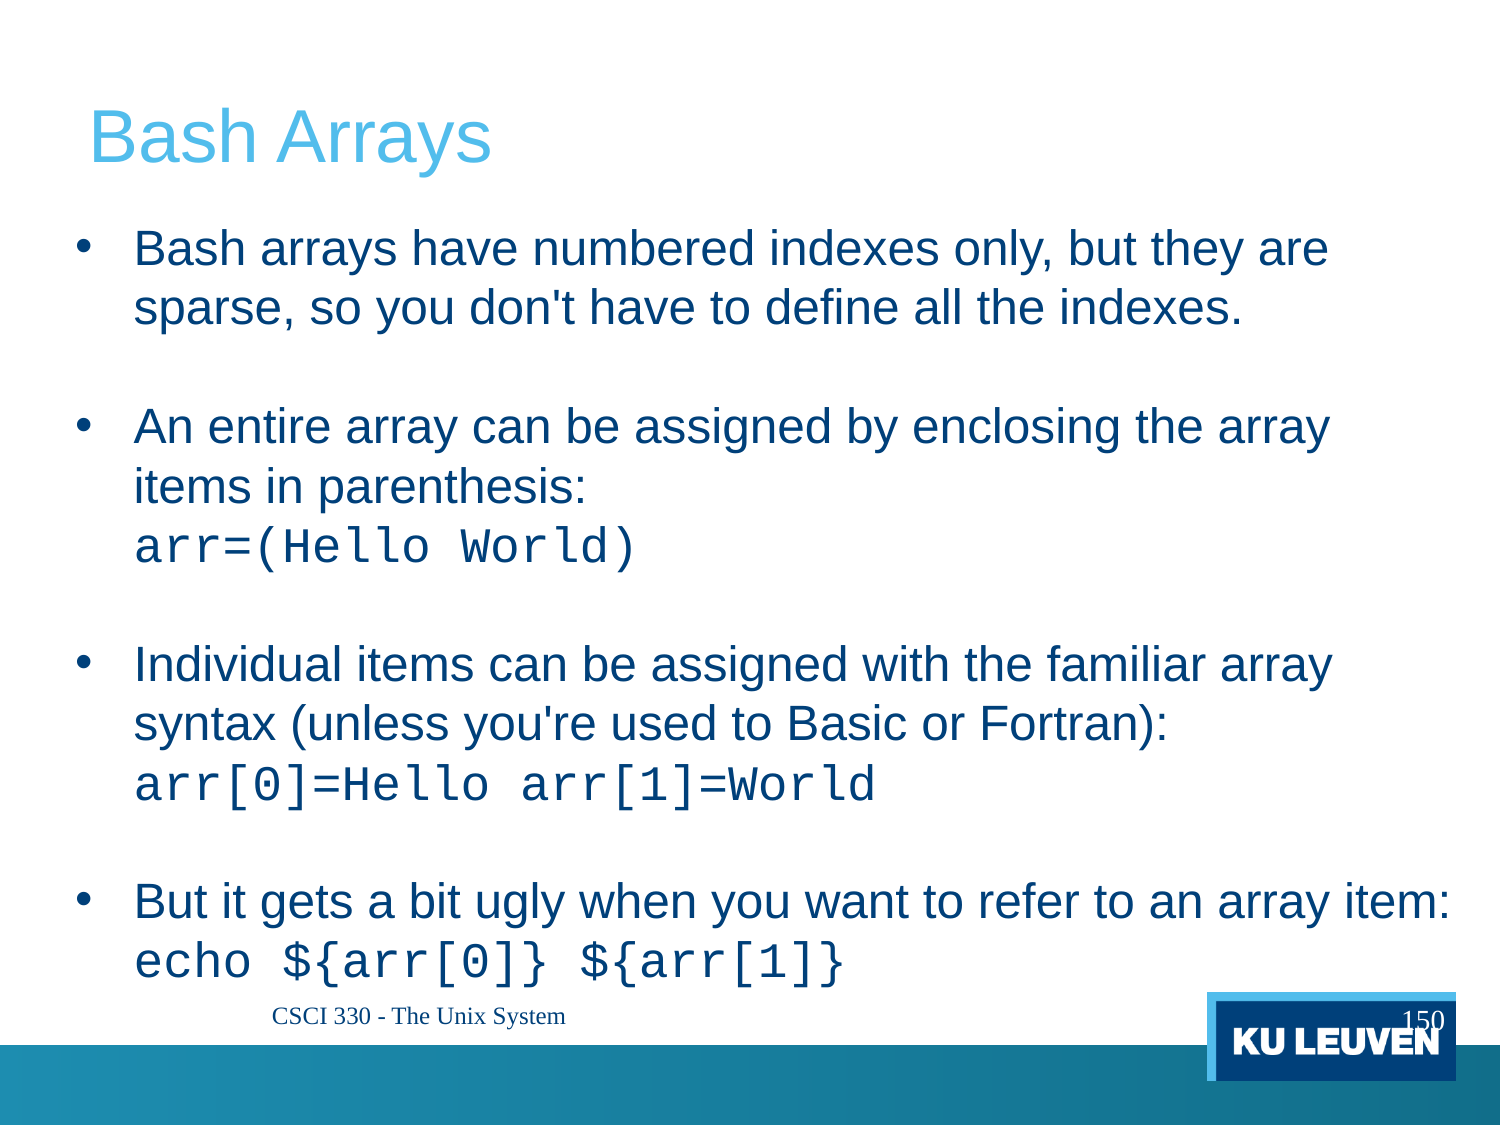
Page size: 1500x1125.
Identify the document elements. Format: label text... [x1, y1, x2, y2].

slide_number 150 [1346, 1000, 1500, 1049]
footer CSCI 330 - The Unix System [256, 992, 582, 1040]
title Bash Arrays [88, 29, 1456, 178]
picture [1207, 1016, 1456, 1081]
list Bash arrays have numbered indexes only, but they are sparse, so you don't have to define all the indexes. An entire array can be assigned by enclosing the array items in parenthesis: arr=(Hello World) Individual items can be assigned with the familiar array syntax (unless you're used to Basic or Fortran): arr[0]=Hello arr[1]=World But it gets a bit ugly when you want to refer to an array item: echo ${arr[0]} ${arr[1]} [75, 216, 1456, 1016]
